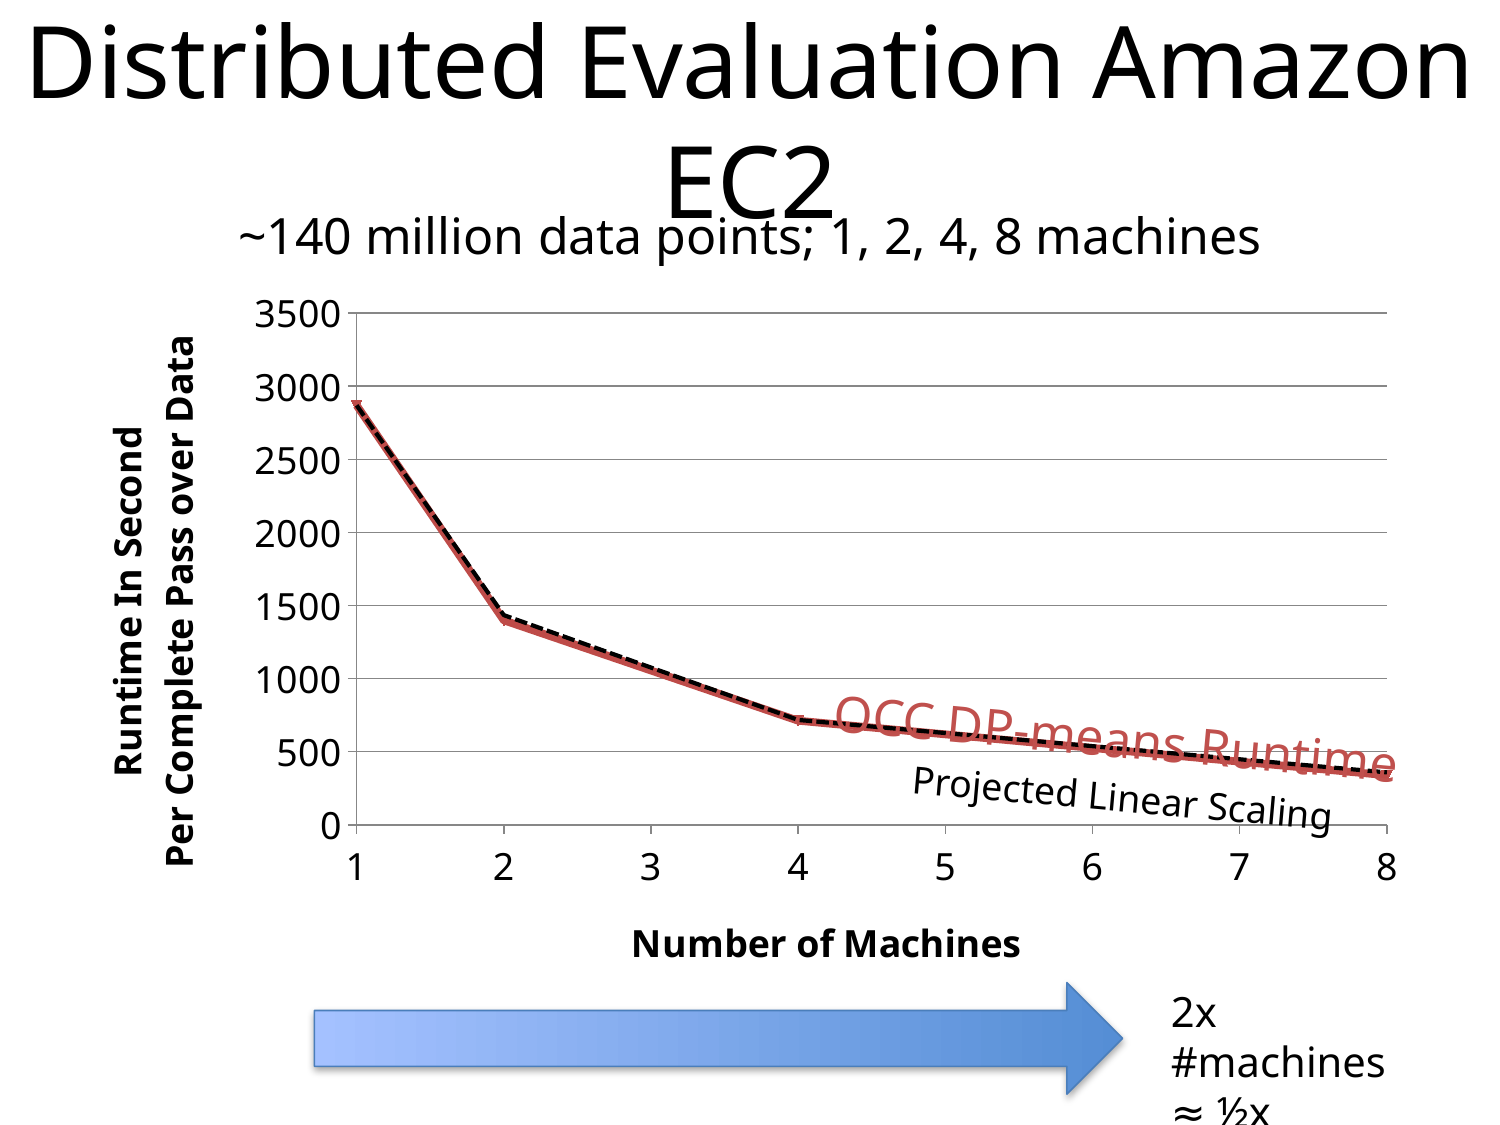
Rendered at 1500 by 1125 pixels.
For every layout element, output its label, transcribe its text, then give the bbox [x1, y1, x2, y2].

text_box ~140 million data points; 1, 2, 4, 8 machines [223, 196, 1277, 270]
title Distributed Evaluation Amazon EC2 [0, 24, 1500, 213]
chart [74, 272, 1426, 1006]
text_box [314, 978, 1426, 1095]
